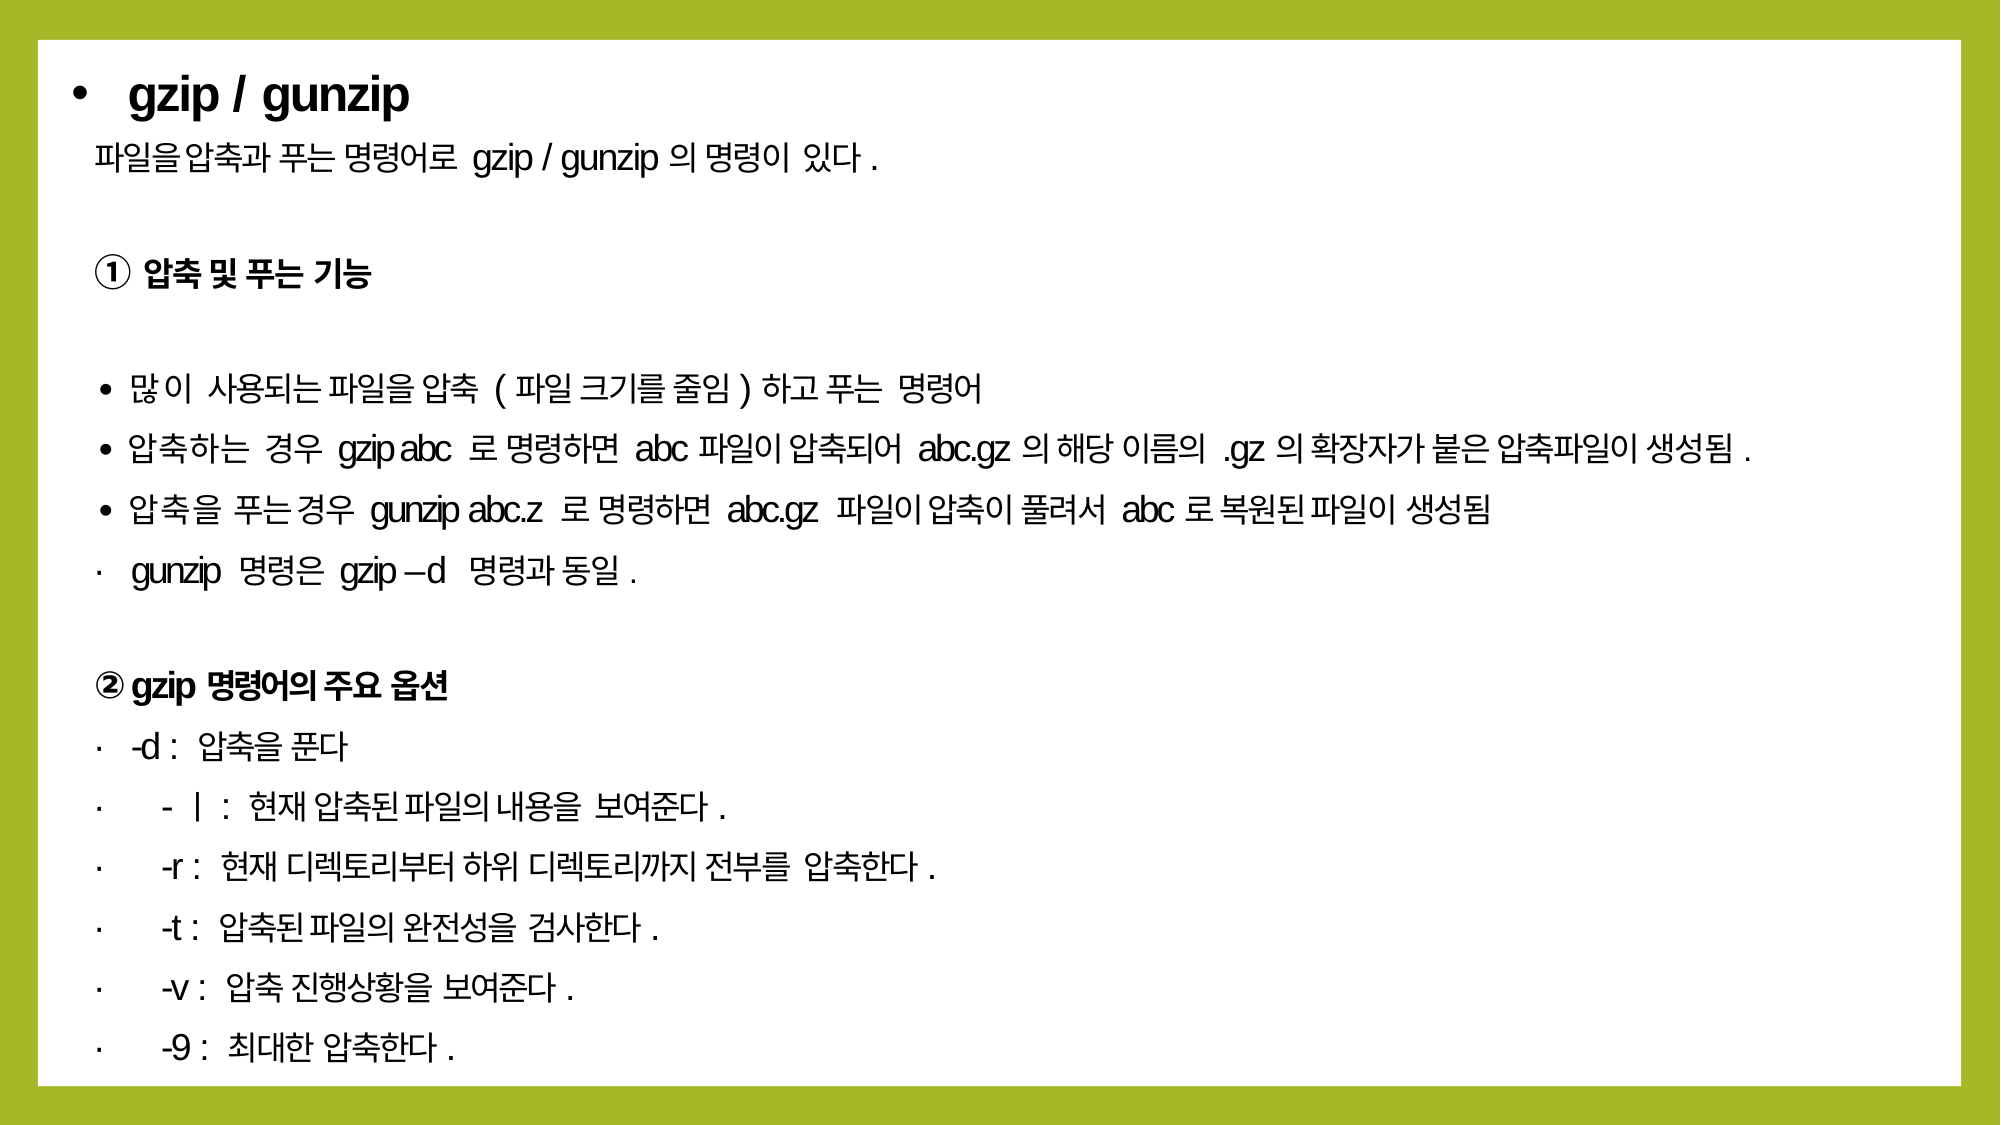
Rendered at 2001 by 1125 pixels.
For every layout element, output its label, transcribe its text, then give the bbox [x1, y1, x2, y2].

text_box gzip / gunzip 파일을 압축과 푸는 명령어로 gzip / gunzip의 명령이 있다. ① 압축 및 푸는 기능 ∙많이 사용되는 파일을 압축 (파일 크기를 줄임)하고 푸는 명령어 ∙압축하는 경우 gzip abc 로 명령하면 abc파일이 압축되어 abc.gz의 해당 이름의 .gz의 확장자가 붙은 압축파일이 생성됨. ∙압축을 푸는 경우 gunzip abc.z 로 명령하면 abc.gz 파일이 압축이 풀려서 abc로 복원된 파일이 생성됨 ∙ gunzip 명령은 gzip –d 명령과 동일. ② gzip명령어의 주요 옵션 ∙ -d : 압축을 푼다 ∙ -ㅣ: 현재 압축된 파일의 내용을 보여준다. ∙ -r : 현재 디렉토리부터 하위 디렉토리까지 전부를 압축한다. ∙ -t : 압축된 파일의 완전성을 검사한다. ∙ -v : 압축 진행상황을 보여준다. ∙ -9 : 최대한 압축한다. [69, 48, 1977, 1069]
